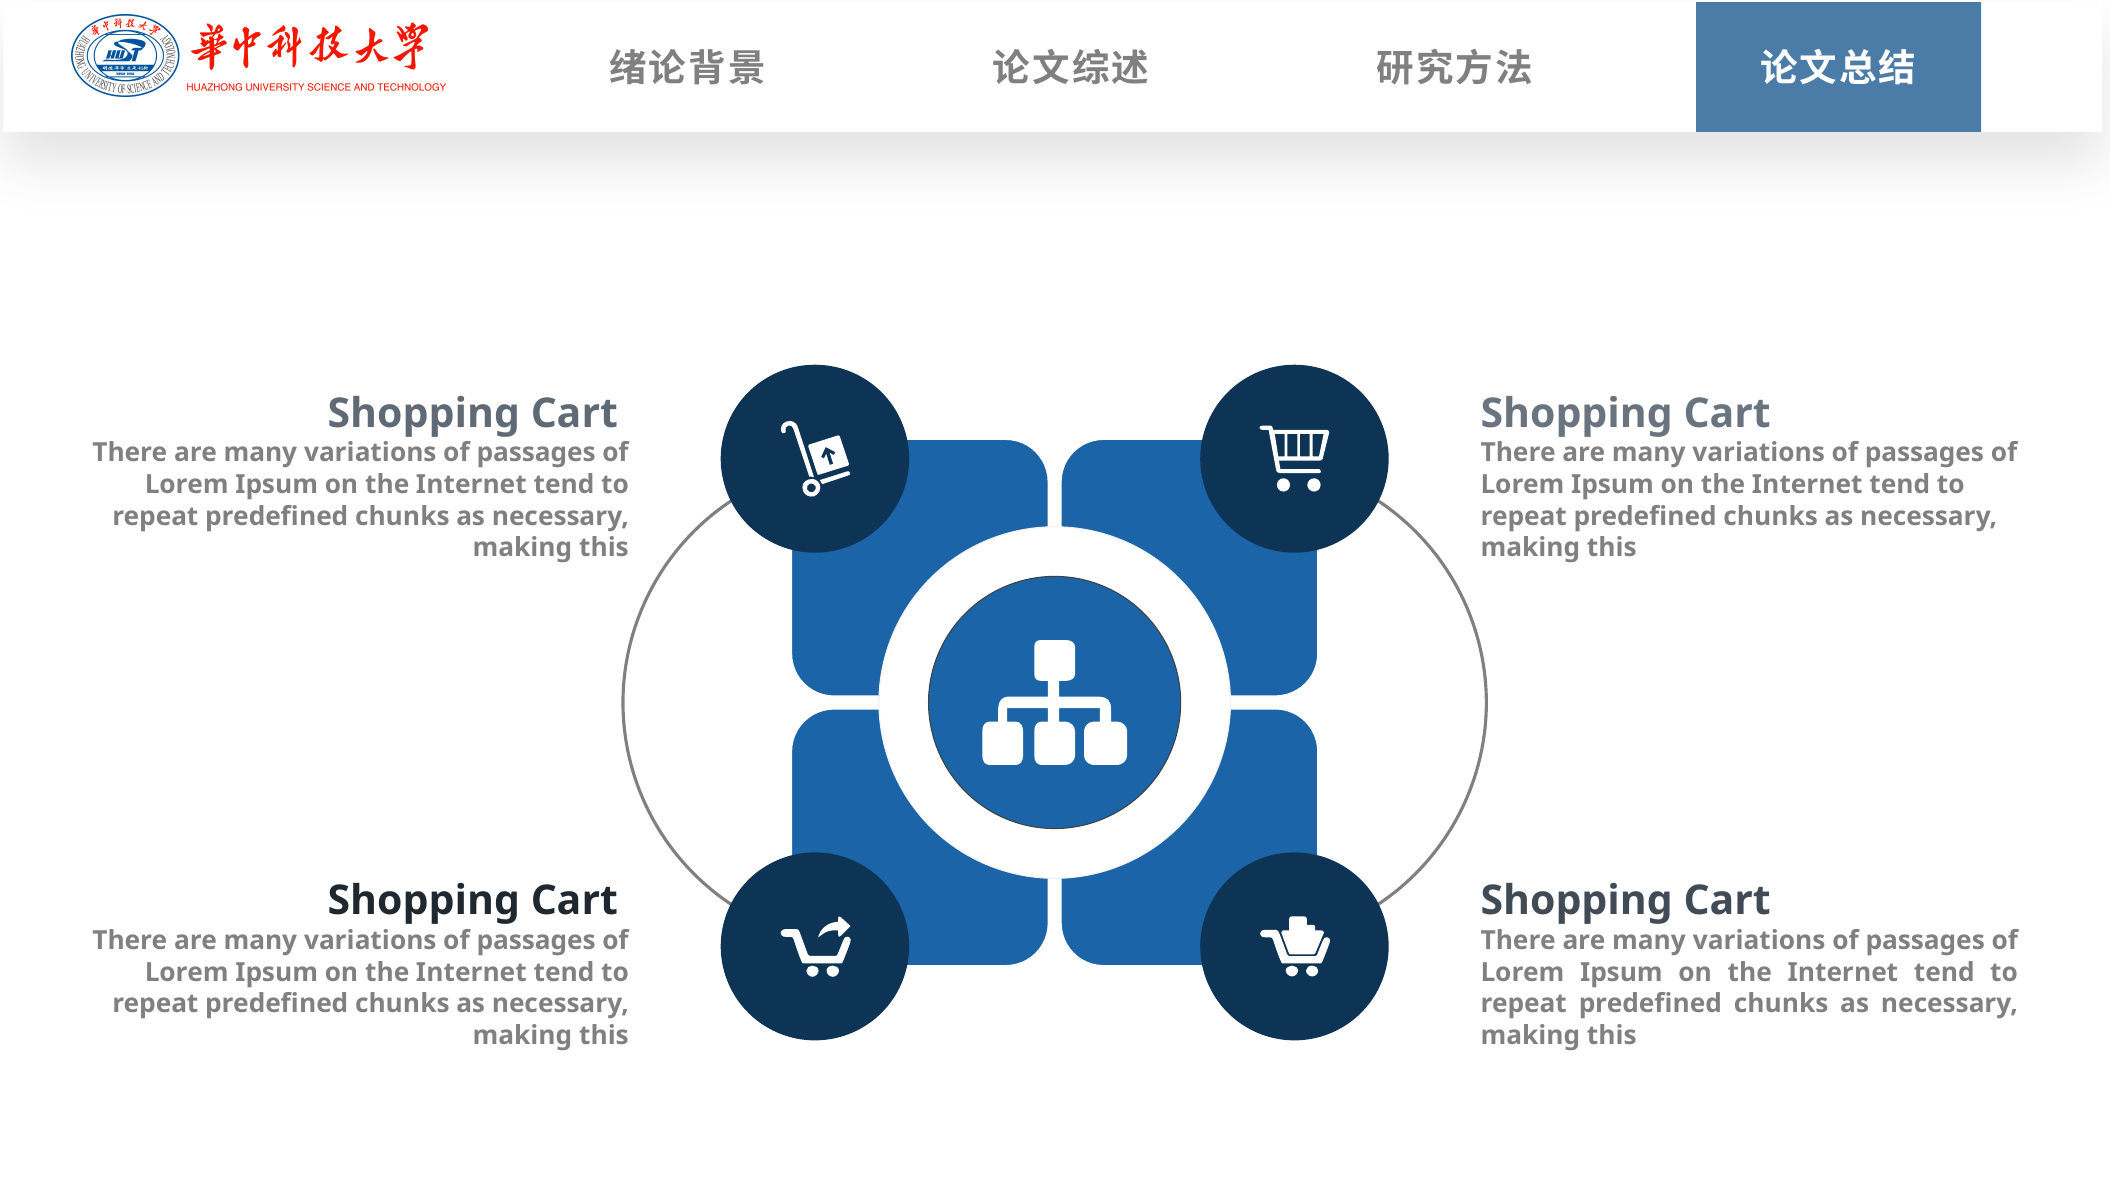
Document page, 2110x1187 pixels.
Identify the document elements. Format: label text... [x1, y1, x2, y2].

text_box [806, 965, 819, 977]
text_box [1244, 501, 1487, 904]
text_box [1199, 851, 1390, 1042]
text_box [1059, 437, 1320, 698]
text_box [878, 526, 1232, 879]
text_box [1307, 478, 1321, 492]
text_box [1276, 478, 1291, 492]
text_box [1059, 707, 1320, 968]
text_box [1285, 965, 1299, 977]
text_box Shopping Cart There are many variations of passages of Lorem Ipsum on the Internet tend to repeat predefined chunks as necessary, making this [76, 866, 644, 1057]
text_box [790, 437, 1050, 698]
text_box [790, 707, 1050, 968]
text_box [982, 640, 1128, 765]
text_box [780, 420, 851, 497]
text_box Shopping Cart There are many variations of passages of Lorem Ipsum on the Internet tend to repeat predefined chunks as necessary, making this [1465, 378, 2033, 570]
text_box [780, 929, 851, 964]
text_box [622, 501, 866, 904]
text_box [818, 916, 851, 938]
text_box Shopping Cart There are many variations of passages of Lorem Ipsum on the Internet tend to repeat predefined chunks as necessary, making this [76, 378, 644, 570]
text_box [3, 1, 2103, 132]
text_box [719, 851, 911, 1042]
text_box [1199, 363, 1390, 554]
text_box [719, 363, 911, 554]
text_box [1259, 425, 1330, 474]
text_box [826, 965, 839, 977]
text_box [927, 575, 1182, 830]
text_box Shopping Cart There are many variations of passages of Lorem Ipsum on the Internet tend to repeat predefined chunks as necessary, making this [1465, 866, 2033, 1057]
text_box [1259, 916, 1331, 964]
text_box [1306, 965, 1319, 977]
